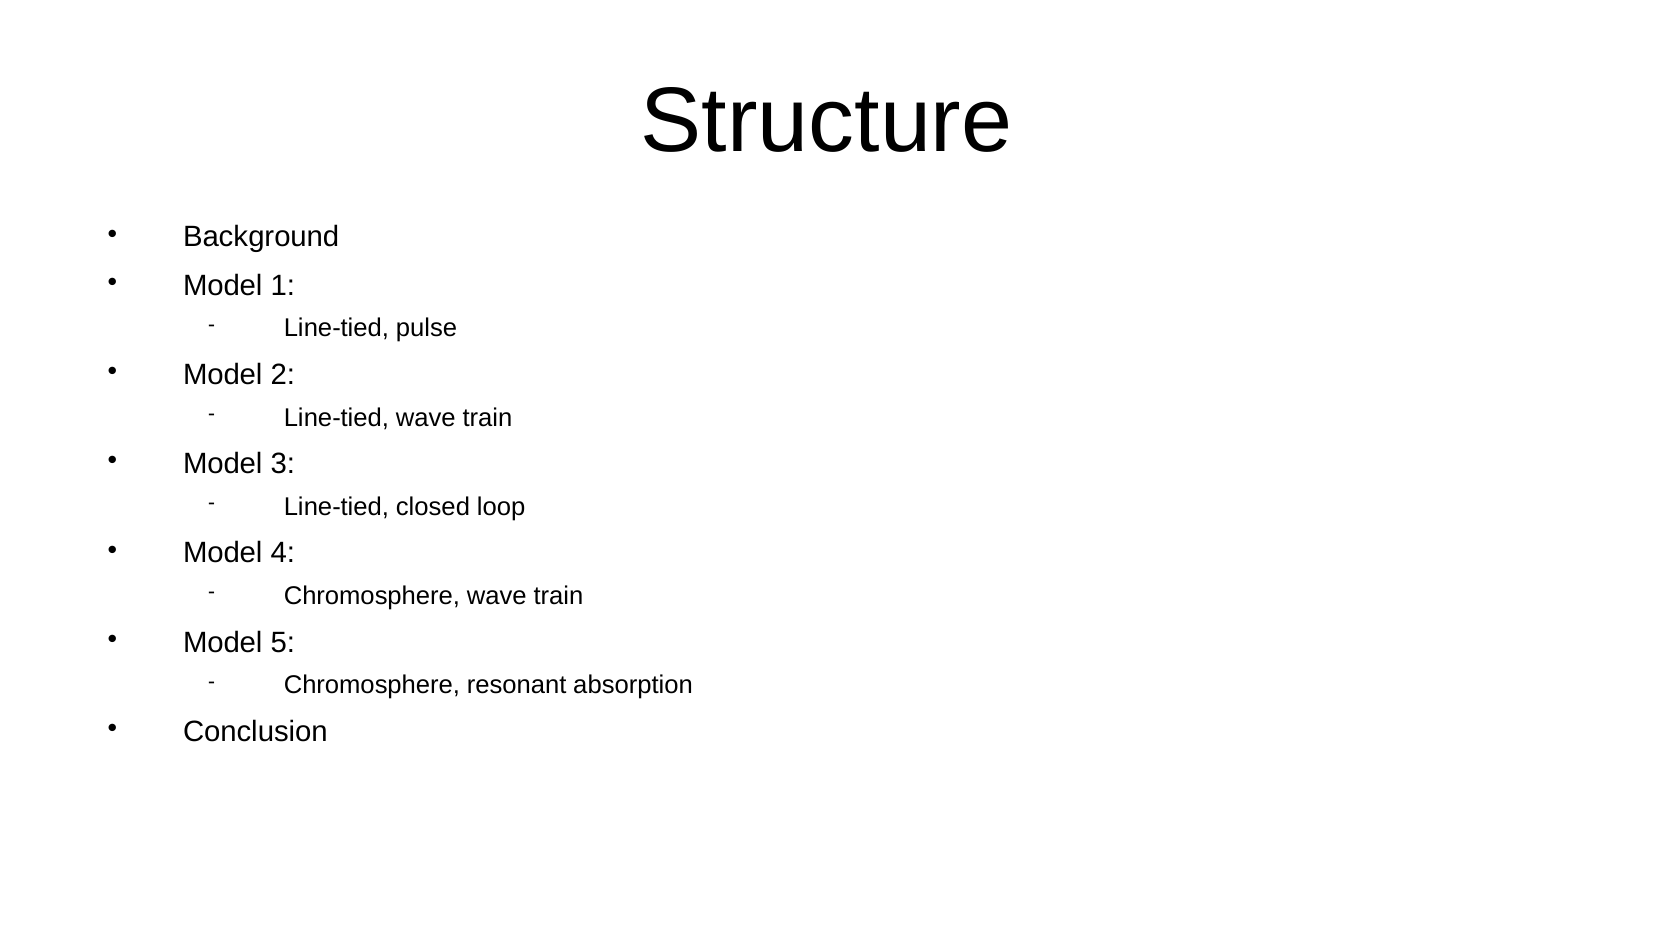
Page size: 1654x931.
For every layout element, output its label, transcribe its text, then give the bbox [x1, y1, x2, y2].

text_box Background Model 1: Line-tied, pulse Model 2: Line-tied, wave train Model 3: Line-tied, closed loop Model 4: Chromosphere, wave train Model 5: Chromosphere, resonant absorption Conclusion [82, 217, 1571, 757]
text_box Structure [82, 37, 1571, 193]
